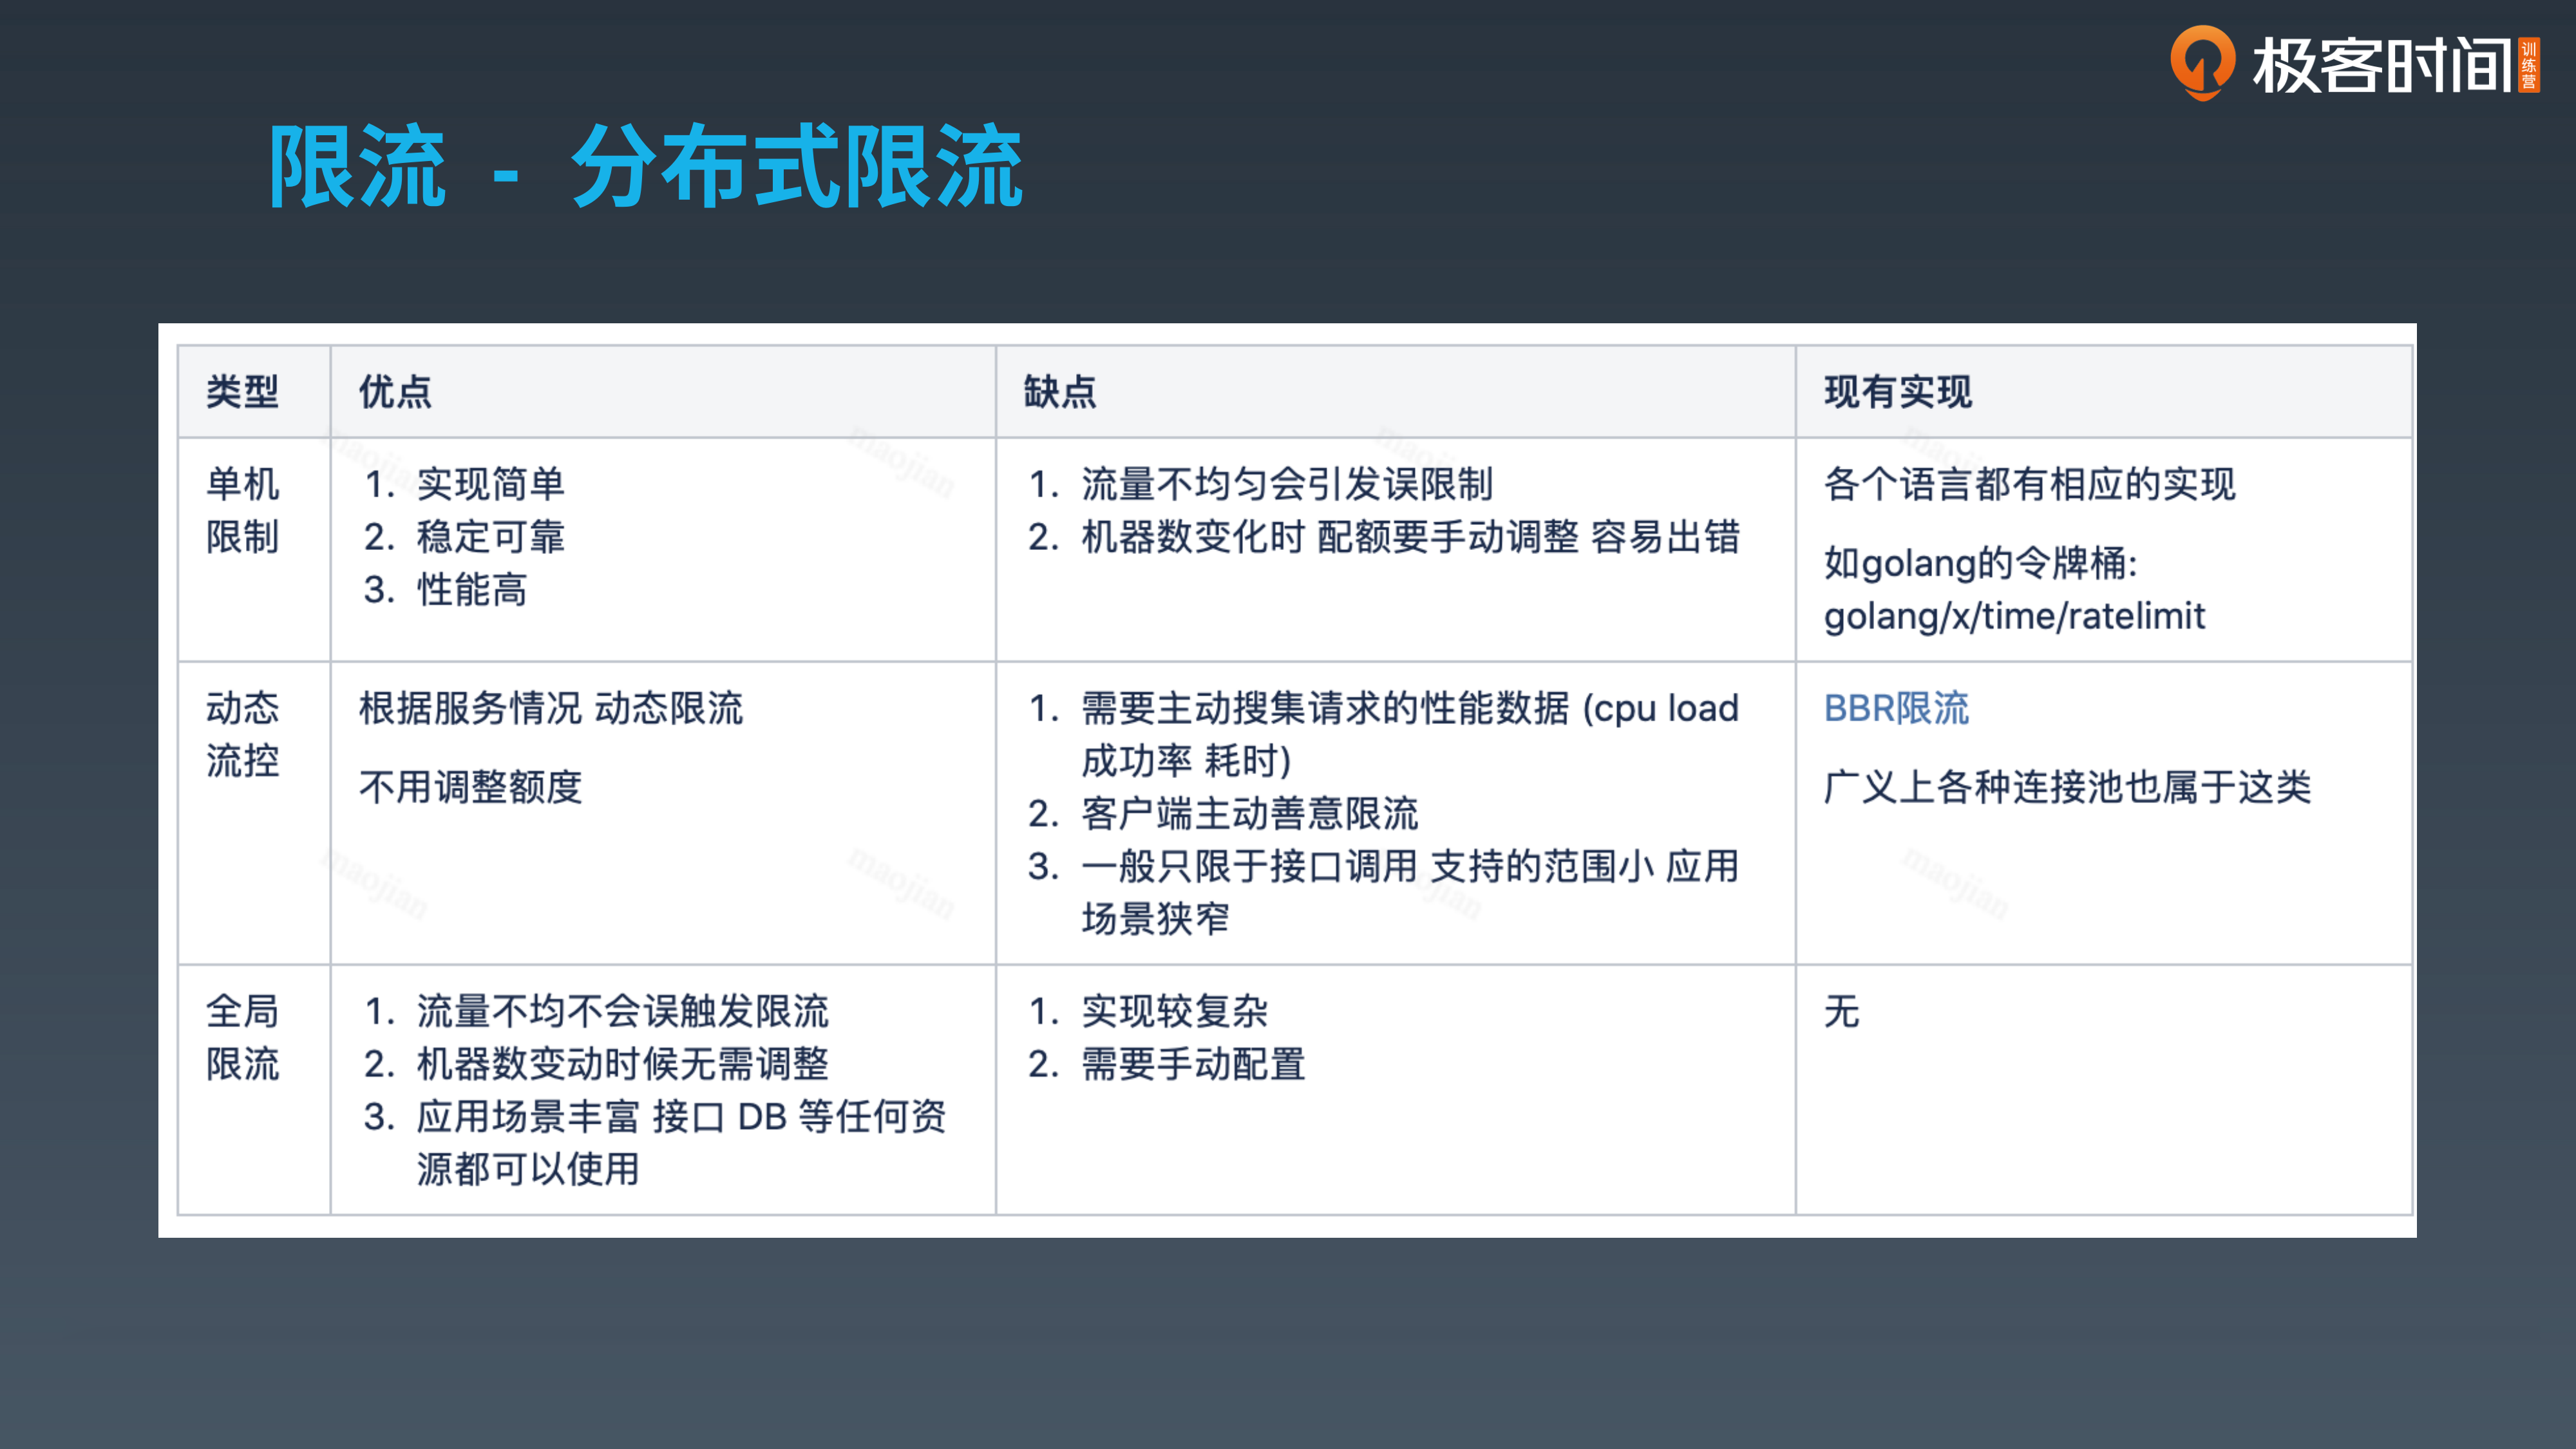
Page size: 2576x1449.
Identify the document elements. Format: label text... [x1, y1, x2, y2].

picture [0, 0, 2576, 1449]
title 限流 - 分布式限流 [260, 103, 2316, 243]
